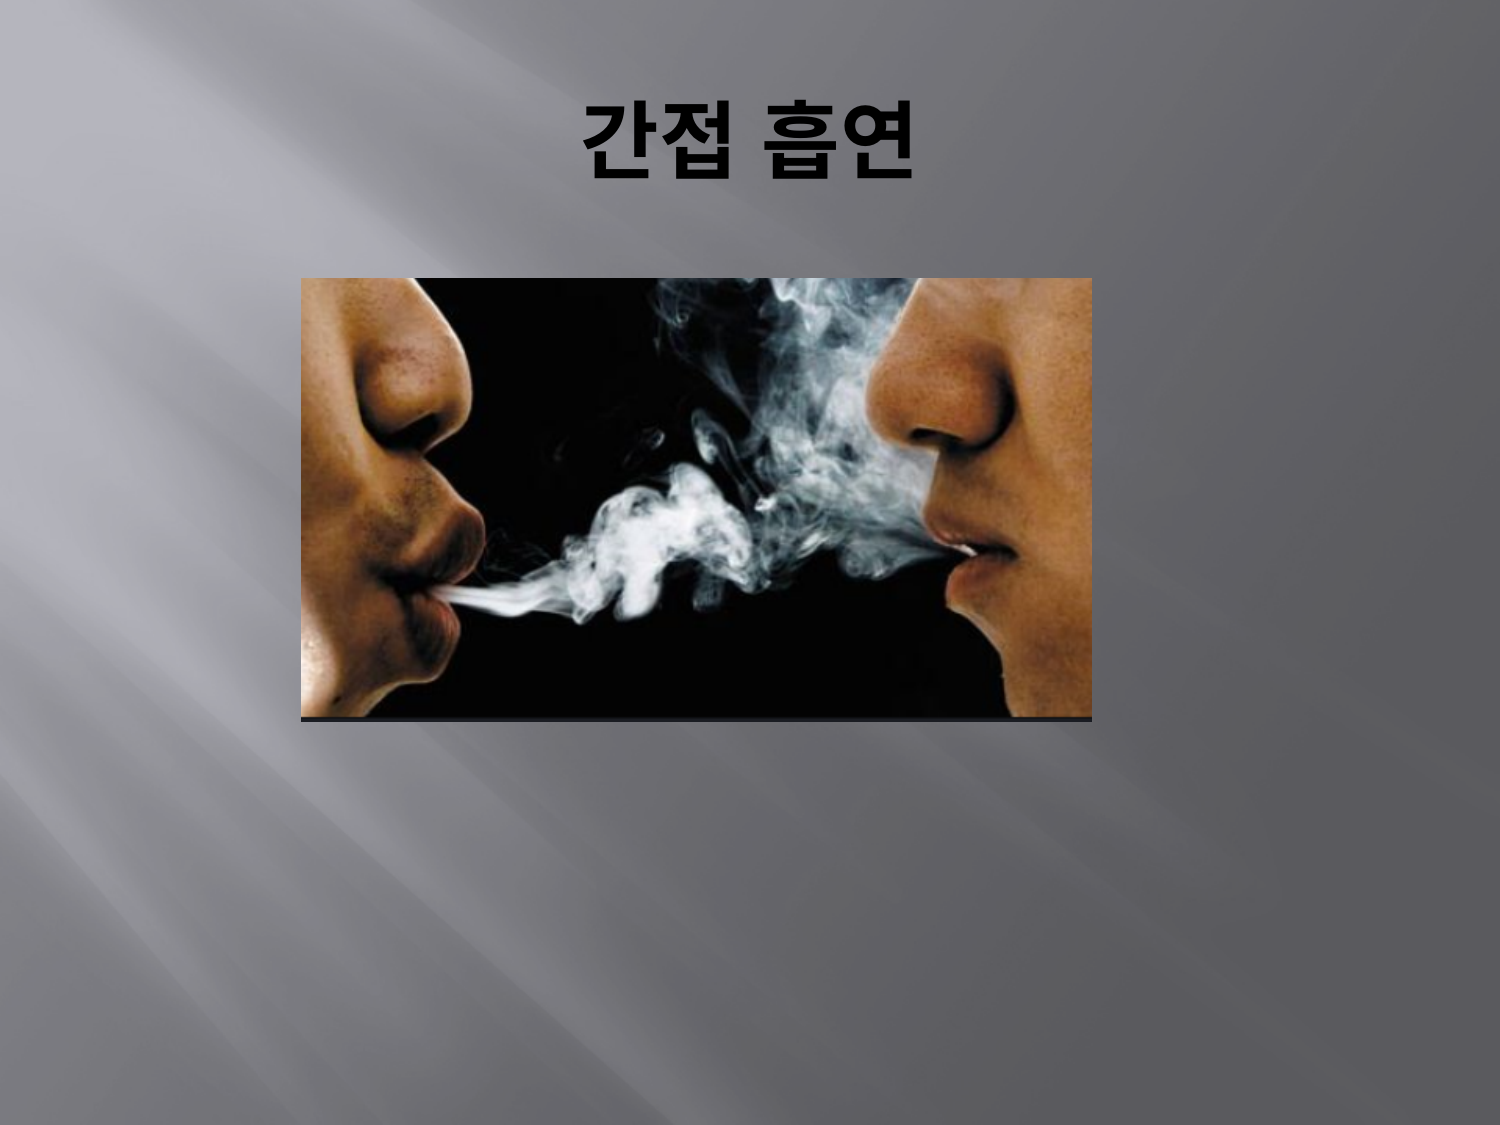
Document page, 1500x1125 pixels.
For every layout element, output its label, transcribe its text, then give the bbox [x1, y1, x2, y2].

picture [300, 278, 1092, 722]
title 간접 흡연 [75, 45, 1425, 233]
